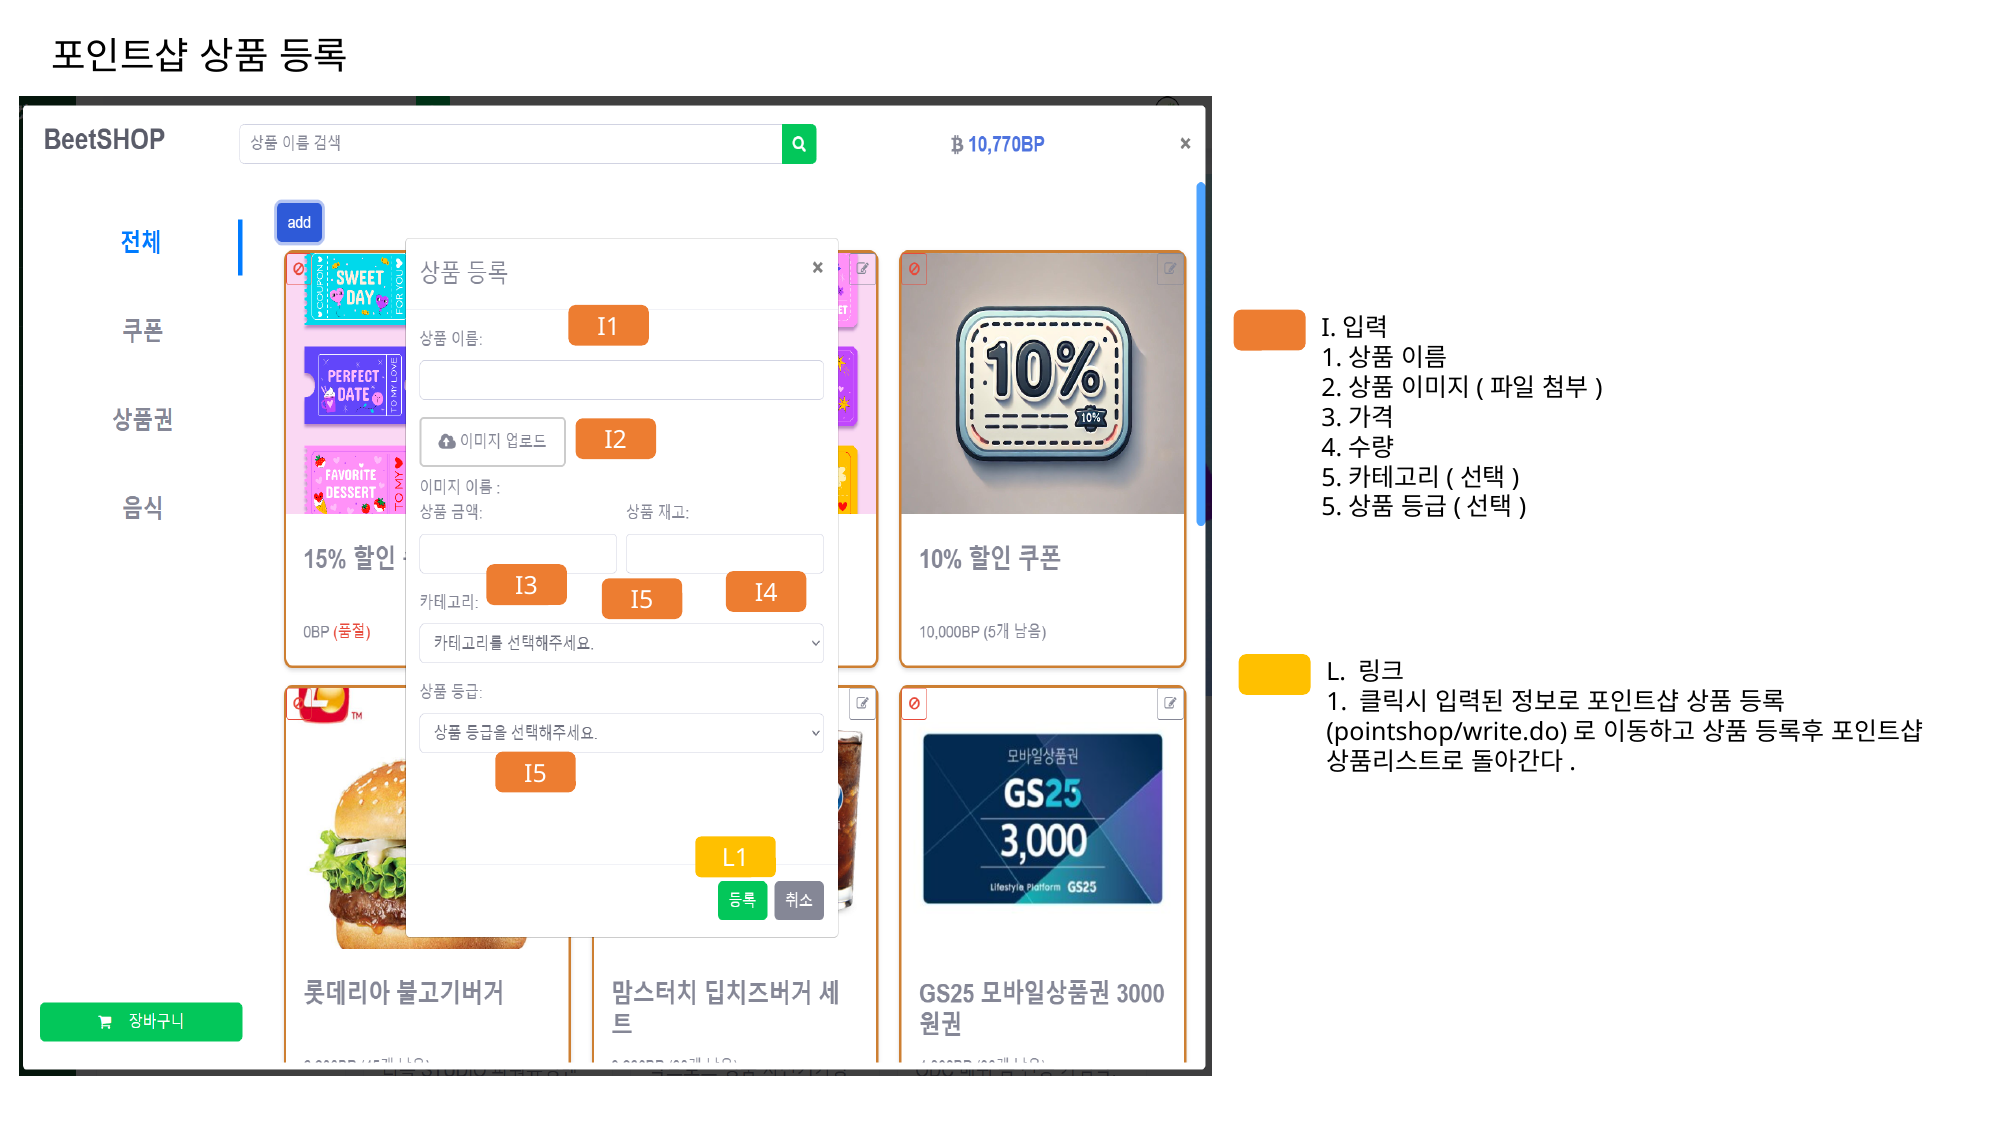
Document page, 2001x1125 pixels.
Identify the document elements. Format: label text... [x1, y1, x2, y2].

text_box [1234, 303, 1948, 532]
title 포인트샵 상품 등록 [36, 15, 1762, 99]
picture [19, 96, 1212, 1076]
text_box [1239, 647, 1953, 785]
